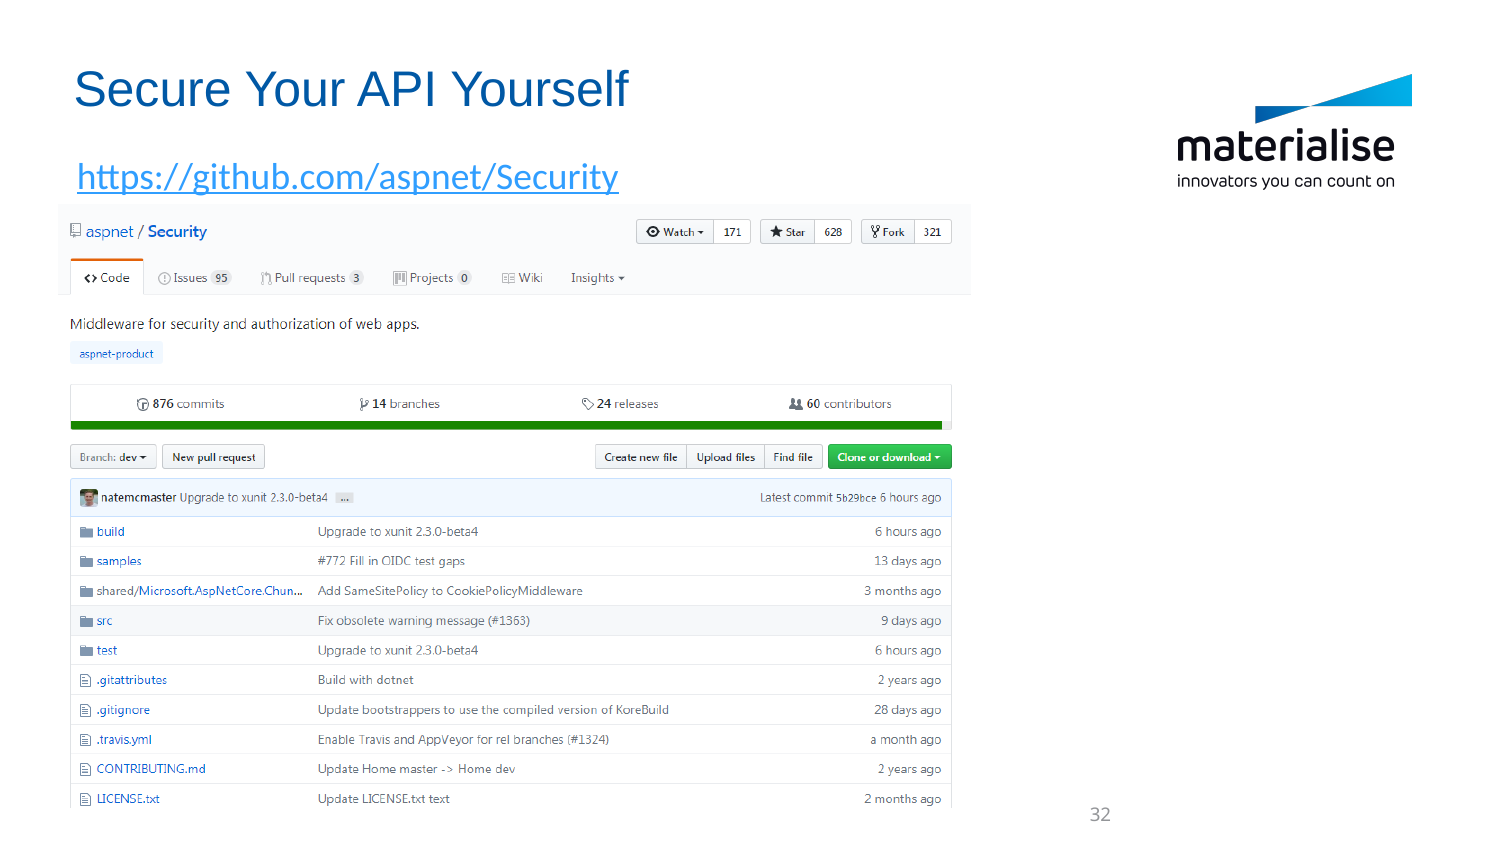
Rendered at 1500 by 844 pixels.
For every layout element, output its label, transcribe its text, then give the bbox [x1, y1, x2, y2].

picture [1178, 74, 1412, 190]
title Secure Your API Yourself [58, 47, 1164, 126]
picture [58, 204, 971, 808]
slide_number 32 [1074, 794, 1425, 844]
text_box https://github.com/aspnet/Security [62, 144, 635, 203]
